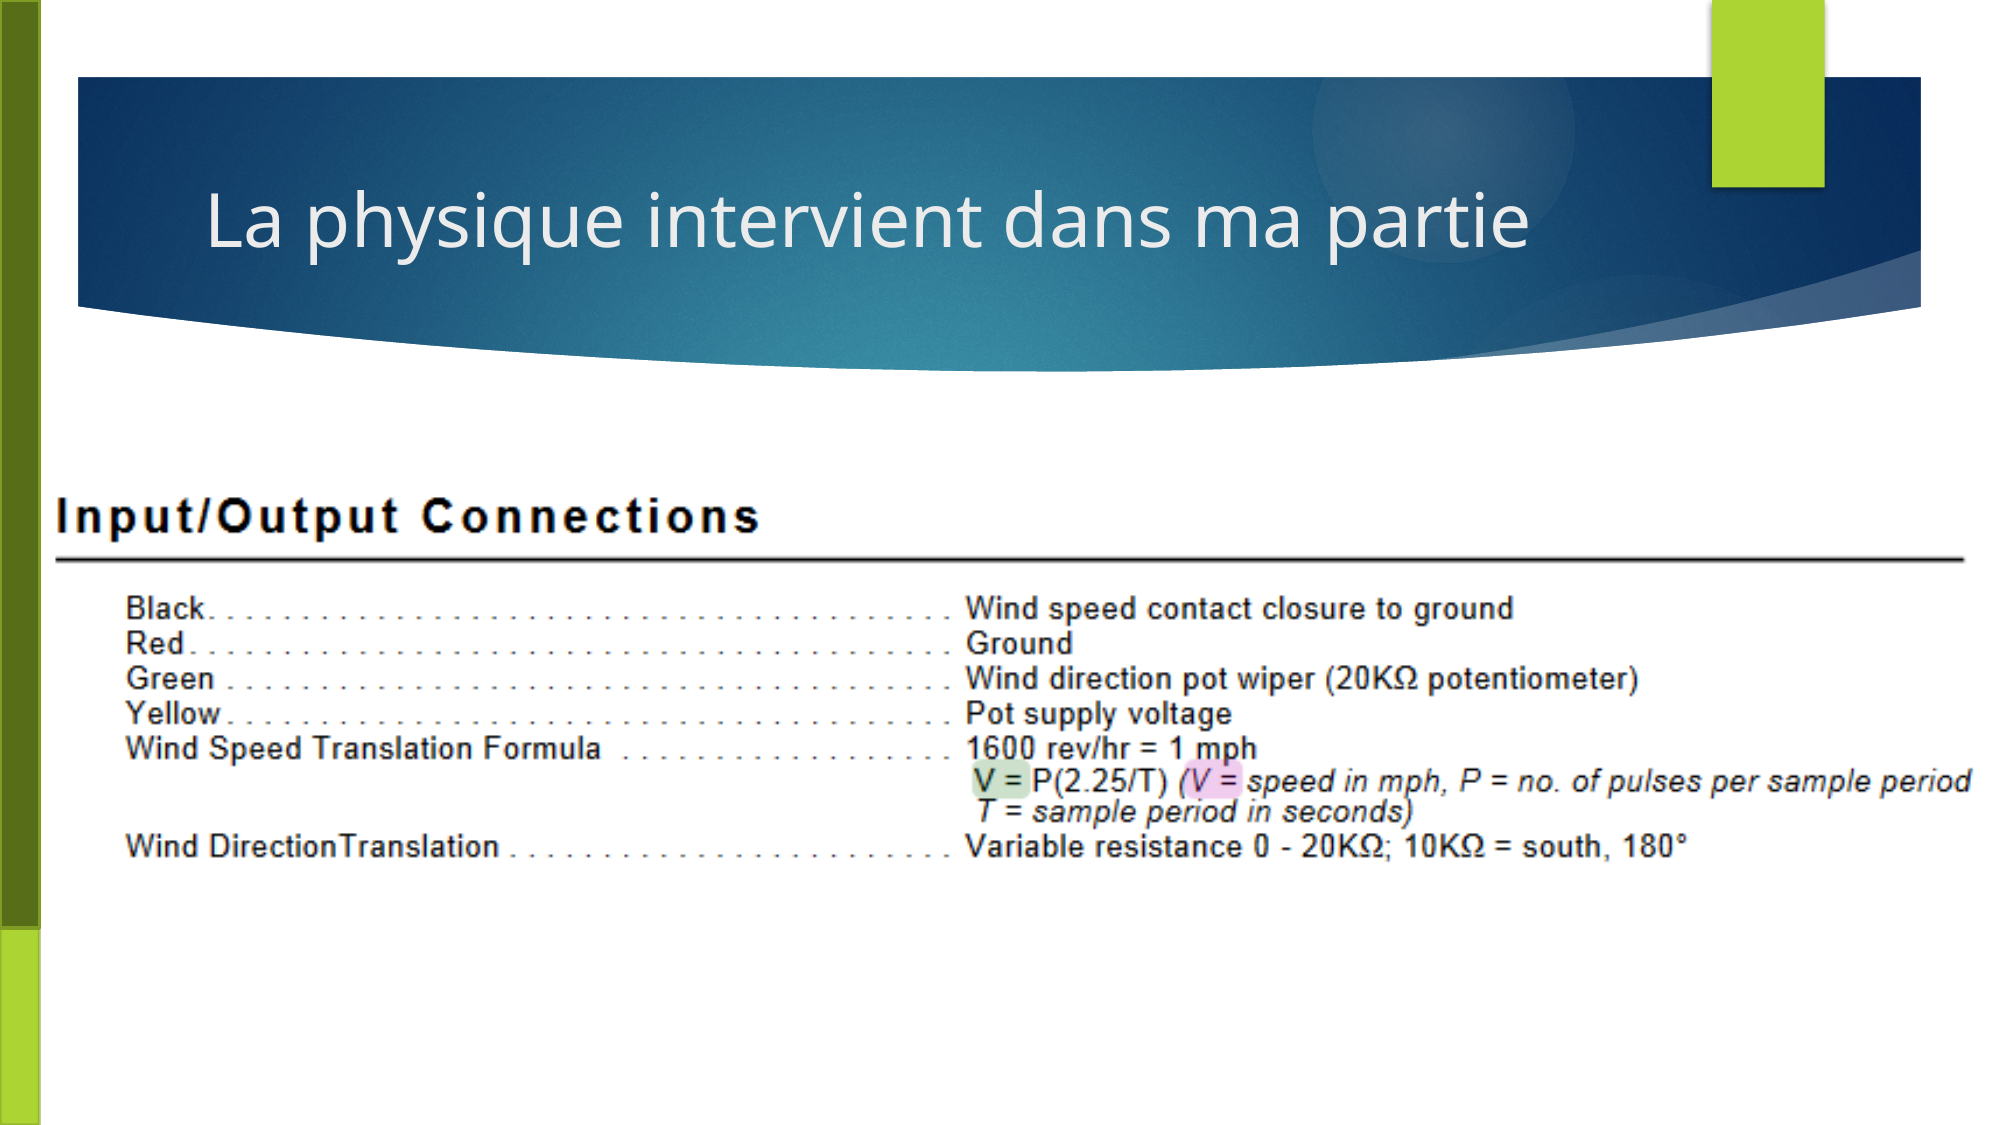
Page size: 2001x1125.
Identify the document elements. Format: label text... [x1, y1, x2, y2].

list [40, 468, 1985, 882]
text_box [0, 930, 41, 1125]
title La physique intervient dans ma partie [189, 159, 1627, 276]
text_box [0, 0, 41, 930]
